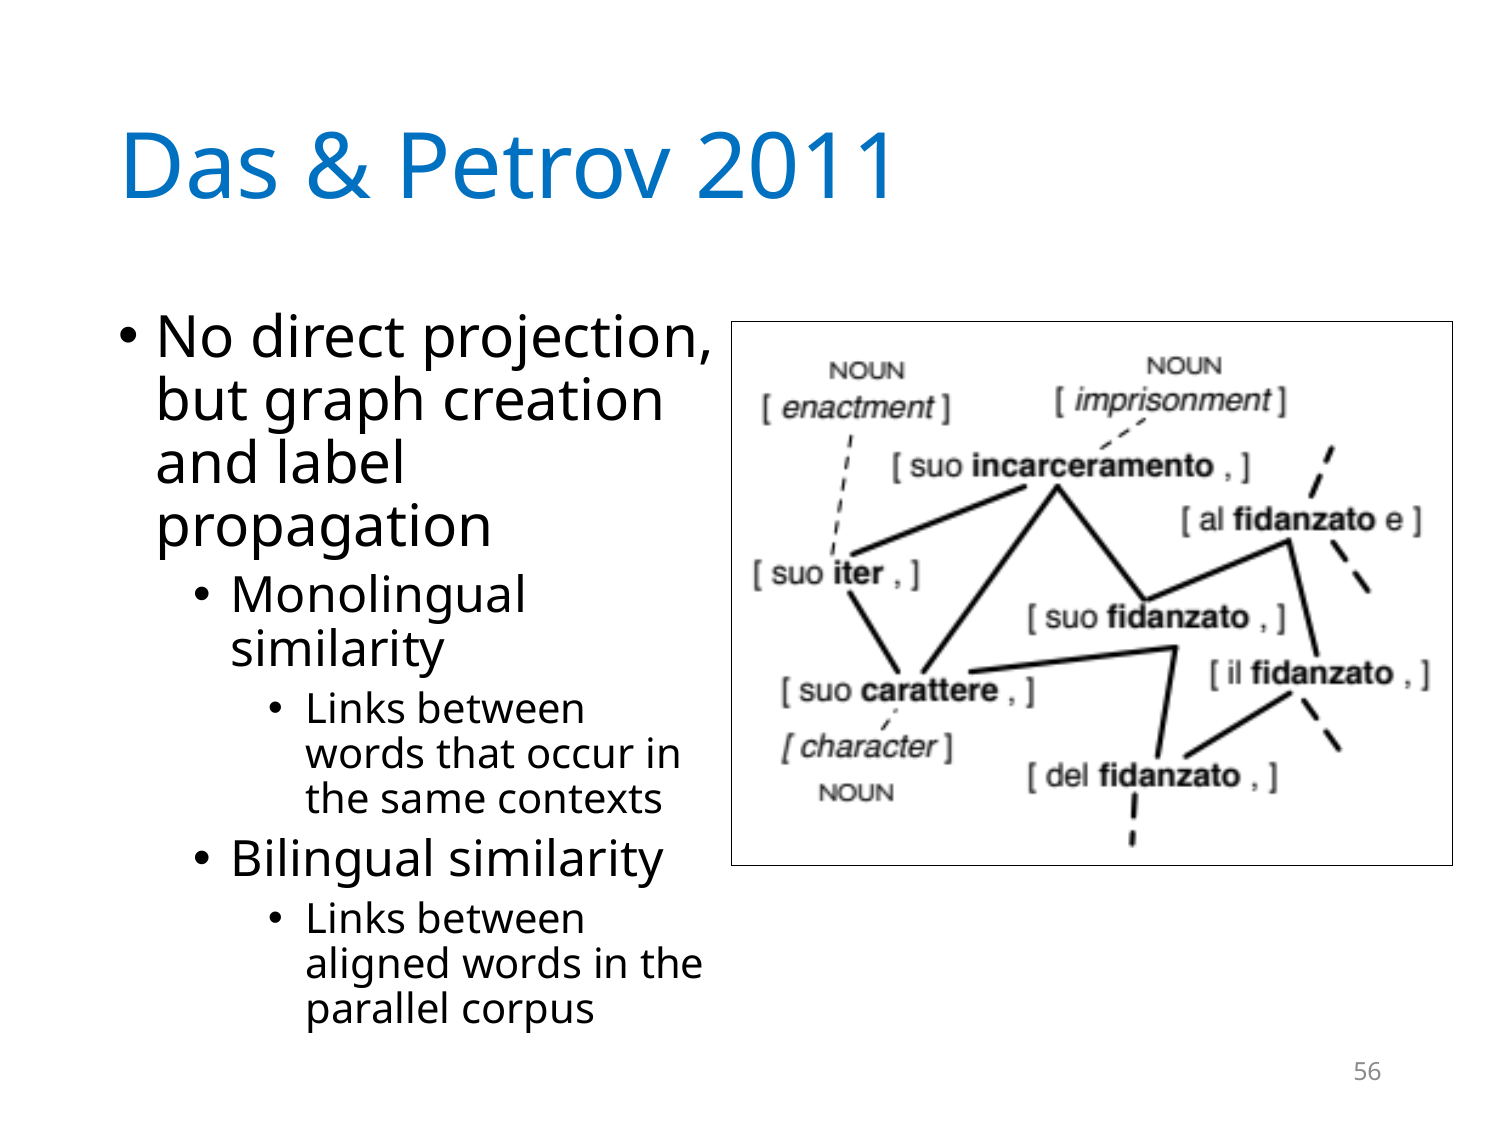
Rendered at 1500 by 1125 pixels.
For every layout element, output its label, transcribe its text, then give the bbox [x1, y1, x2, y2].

list No direct projection, but graph creation and label propagation Monolingual similarity Links between words that occur in the same contexts Bilingual similarity Links between aligned words in the parallel corpus [103, 299, 732, 1014]
slide_number 56 [1059, 1042, 1397, 1103]
picture [731, 321, 1453, 866]
title Das & Petrov 2011 [103, 59, 1397, 278]
